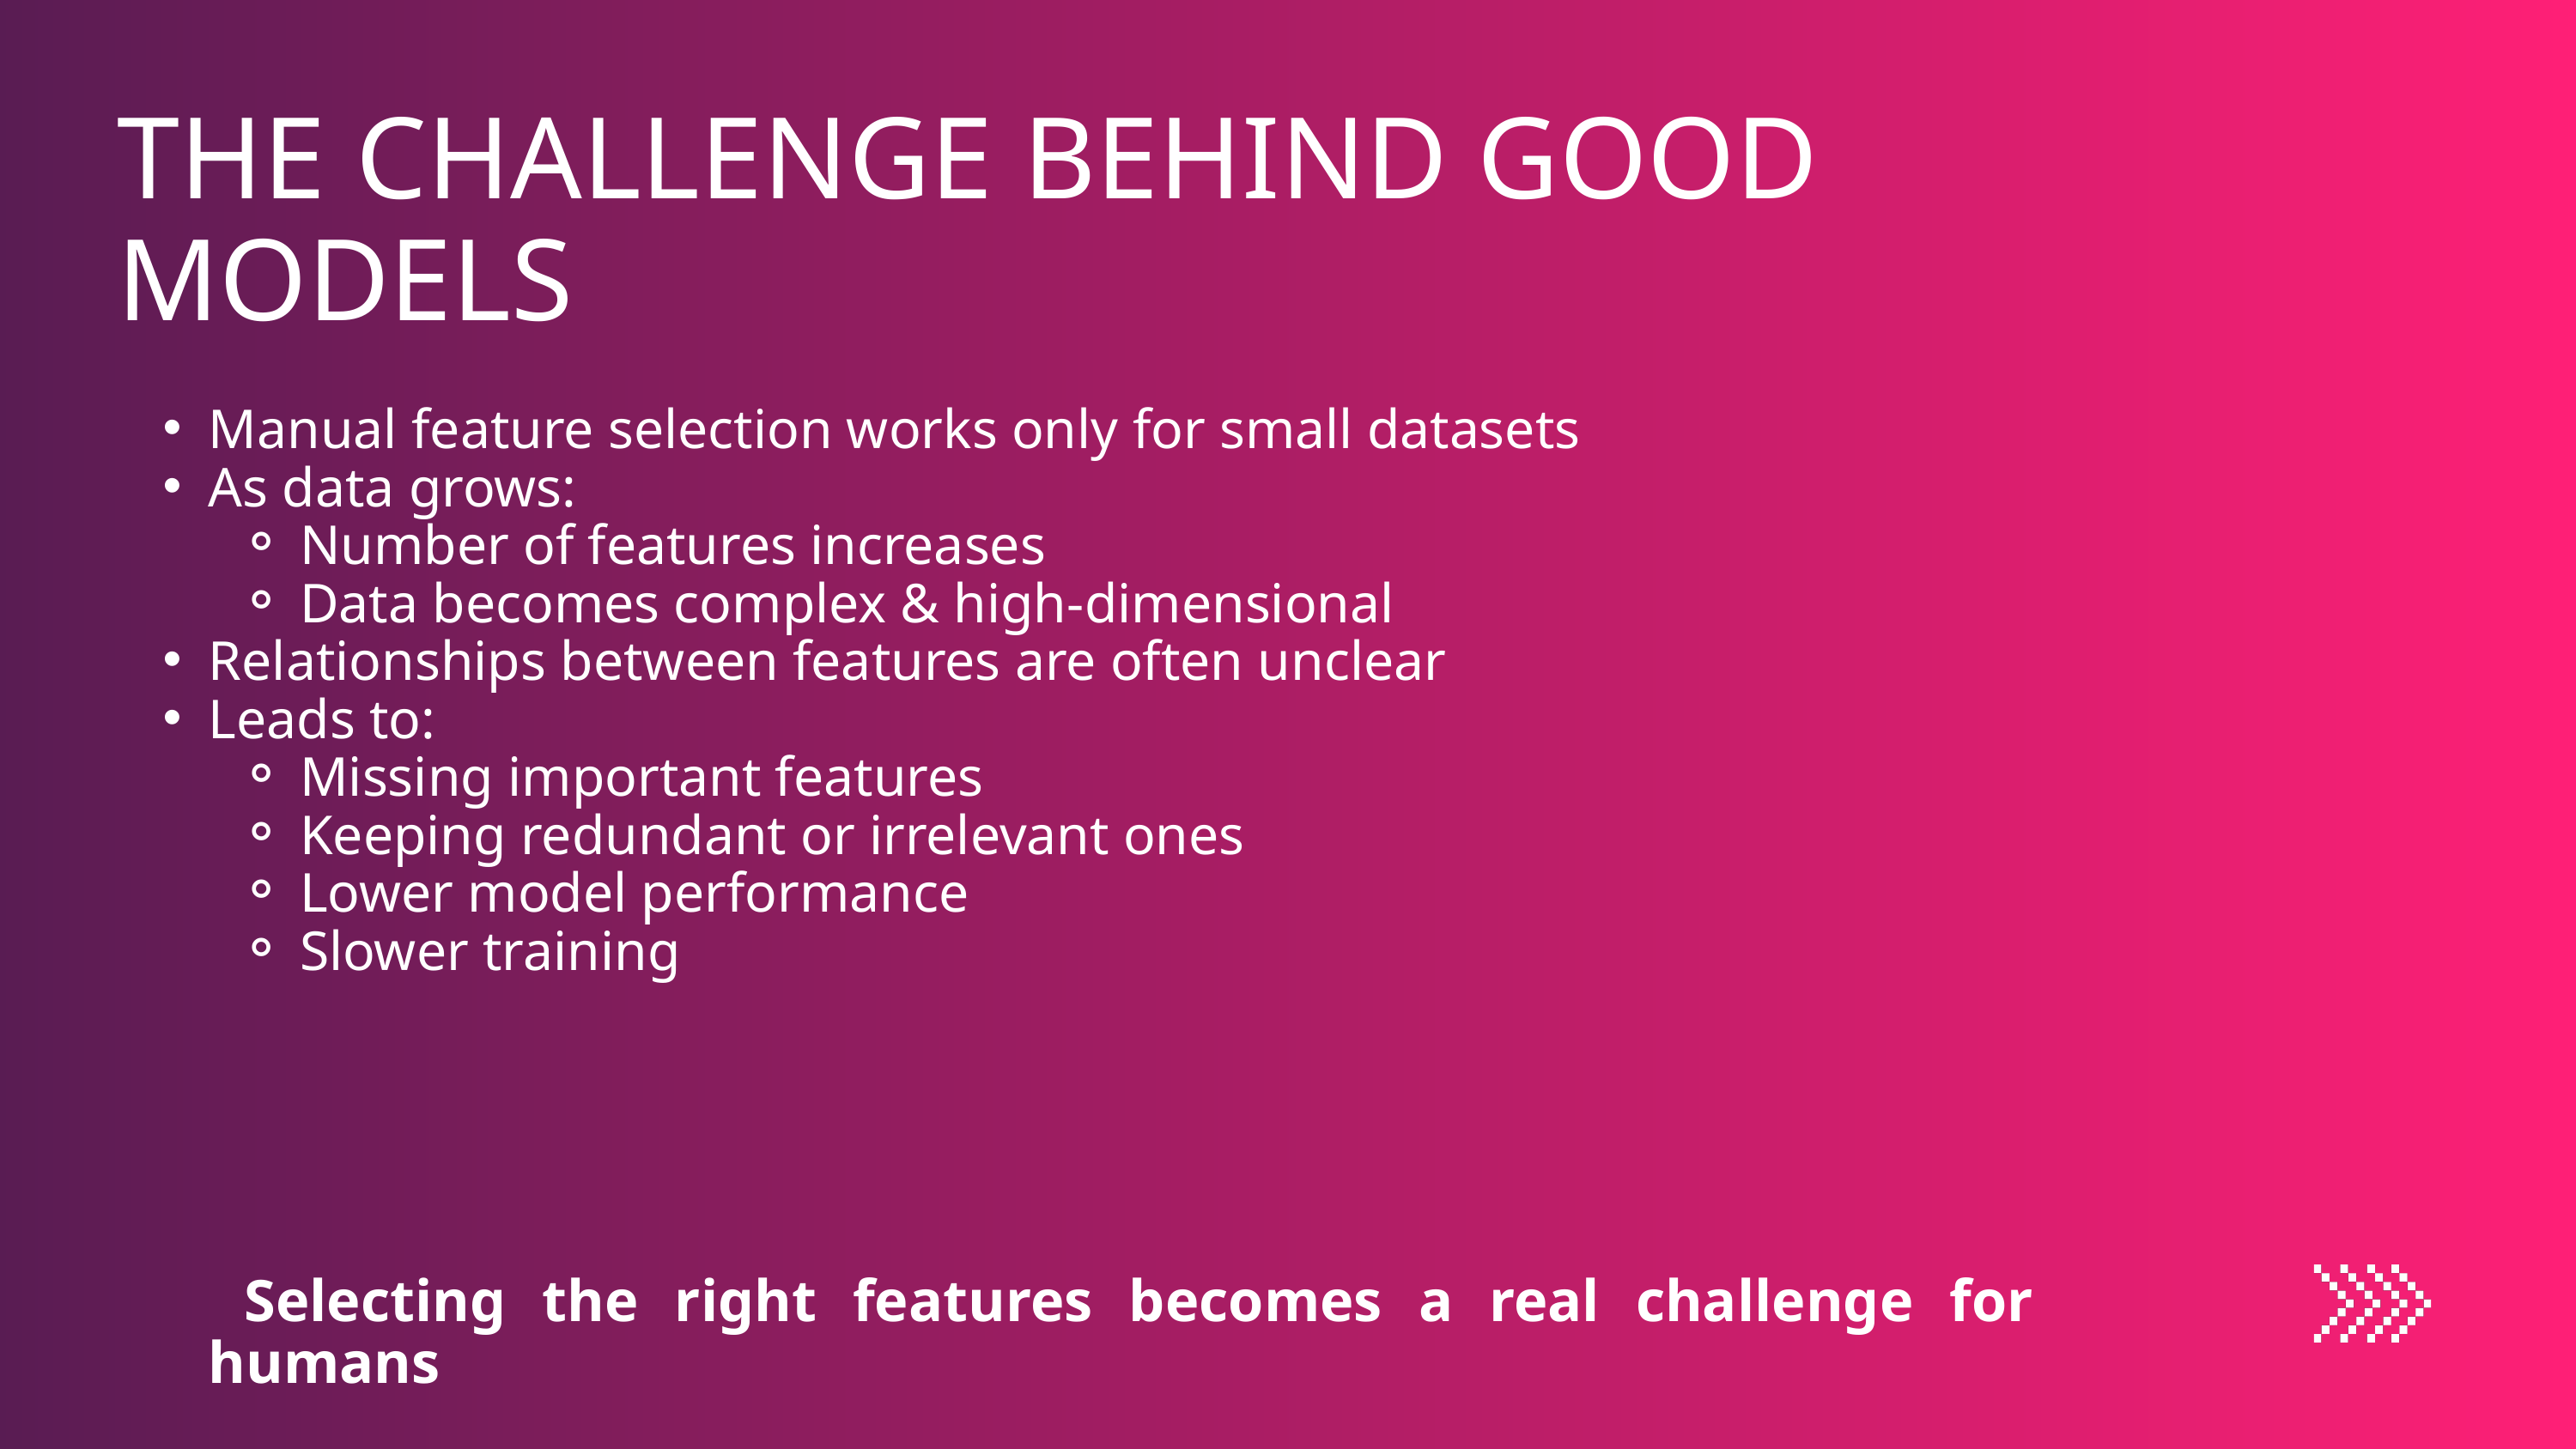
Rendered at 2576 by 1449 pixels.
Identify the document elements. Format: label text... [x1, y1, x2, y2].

text_box [2313, 1264, 2432, 1343]
text_box THE CHALLENGE BEHIND GOOD MODELS [117, 100, 1886, 343]
text_box Manual feature selection works only for small datasets As data grows: Number of features increases Data becomes complex & high-dimensional Relationships between features are often unclear Leads to: Missing important features Keeping redundant or irrelevant ones Lower model performance Slower training [117, 401, 1944, 1039]
text_box Selecting the right features becomes a real challenge for humans [208, 1270, 2035, 1395]
